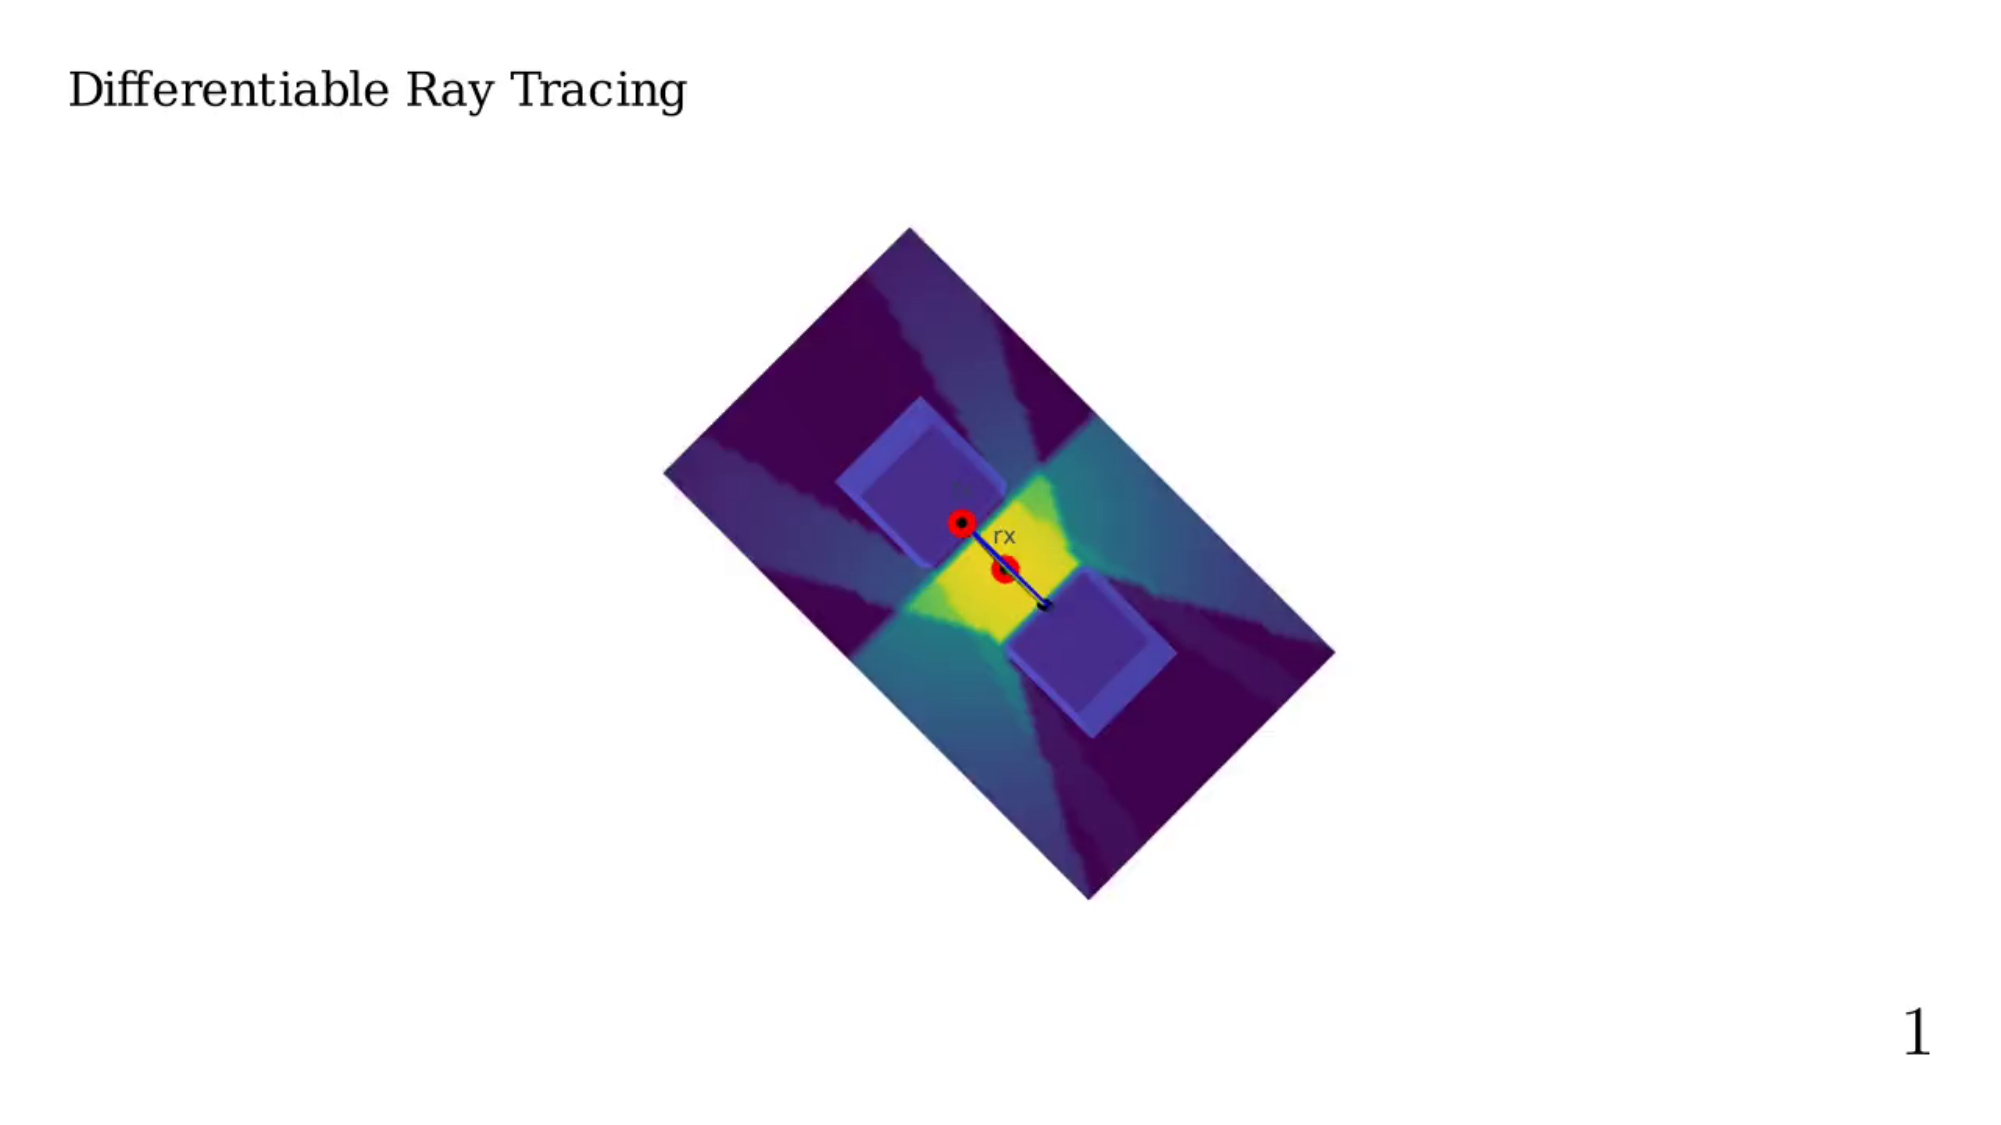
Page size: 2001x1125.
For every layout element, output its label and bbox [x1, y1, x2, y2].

text_box [0, 0, 2000, 1125]
